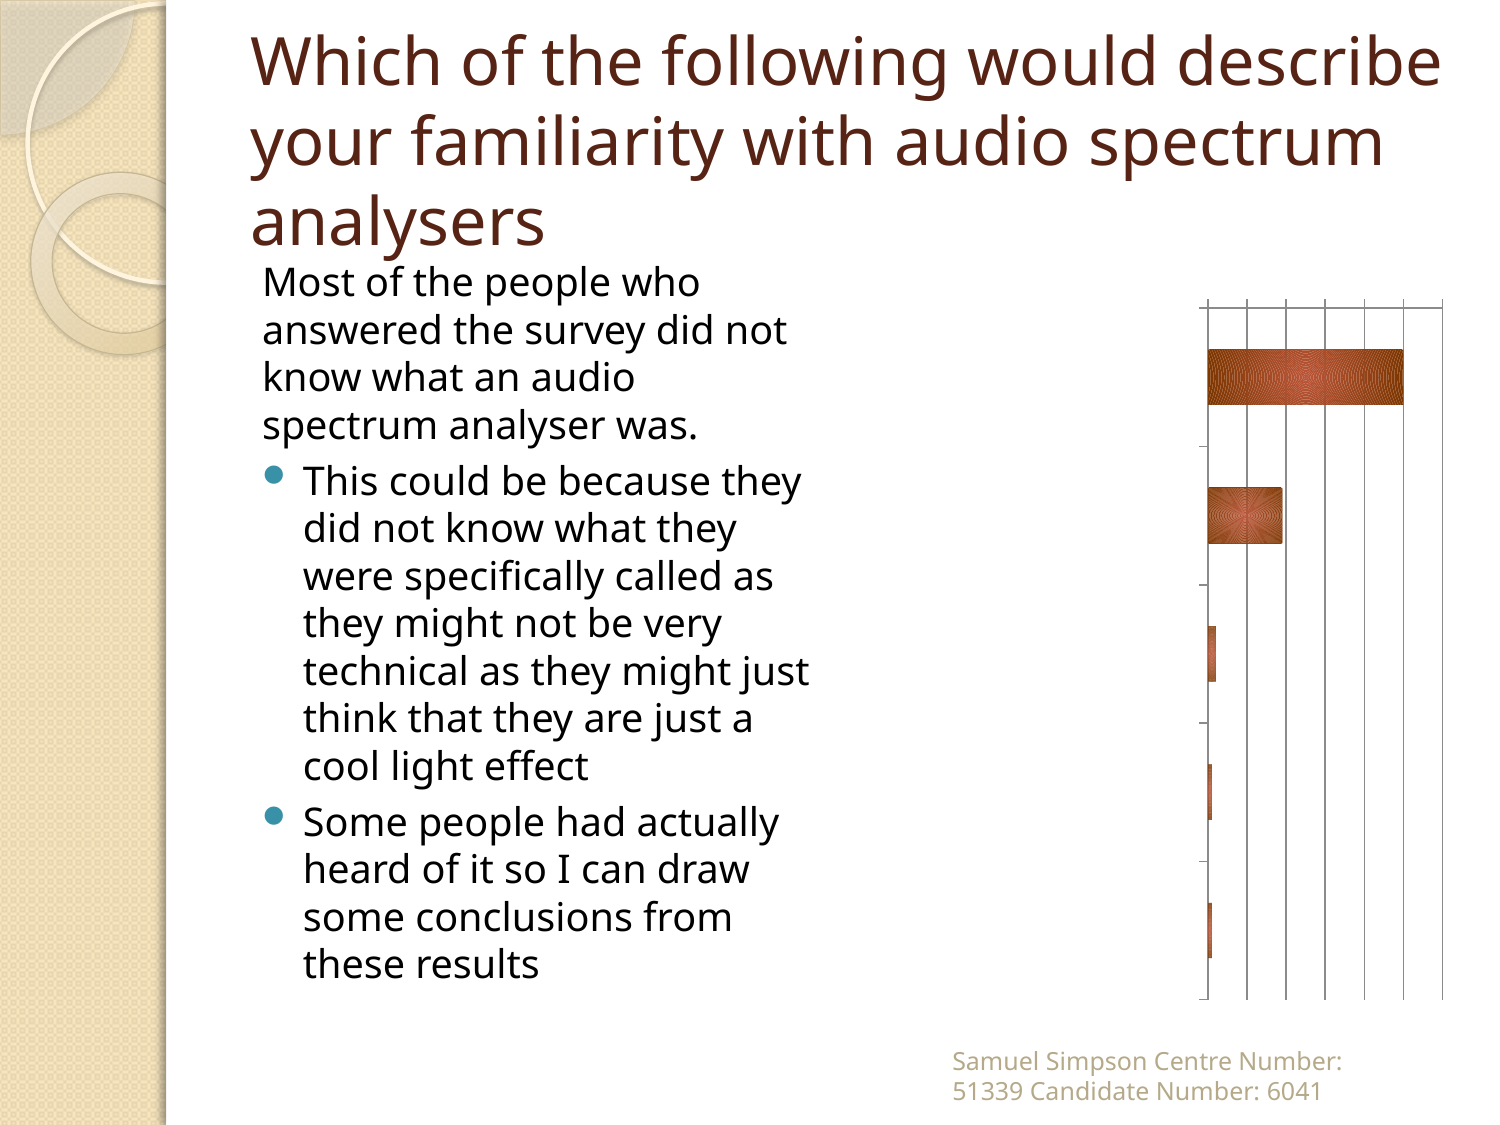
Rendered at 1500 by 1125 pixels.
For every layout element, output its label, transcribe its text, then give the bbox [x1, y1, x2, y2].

chart [865, 249, 1466, 1016]
list Most of the people who answered the survey did not know what an audio spectrum analyser was. This could be because they did not know what they were specifically called as they might not be very technical as they might just think that they are just a cool light effect Some people had actually heard of it so I can draw some conclusions from these results [235, 249, 836, 1015]
footer Samuel Simpson Centre Number: 51339 Candidate Number: 6041 [937, 1034, 1413, 1113]
title Which of the following would describe your familiarity with audio spectrum analysers [235, 45, 1466, 233]
